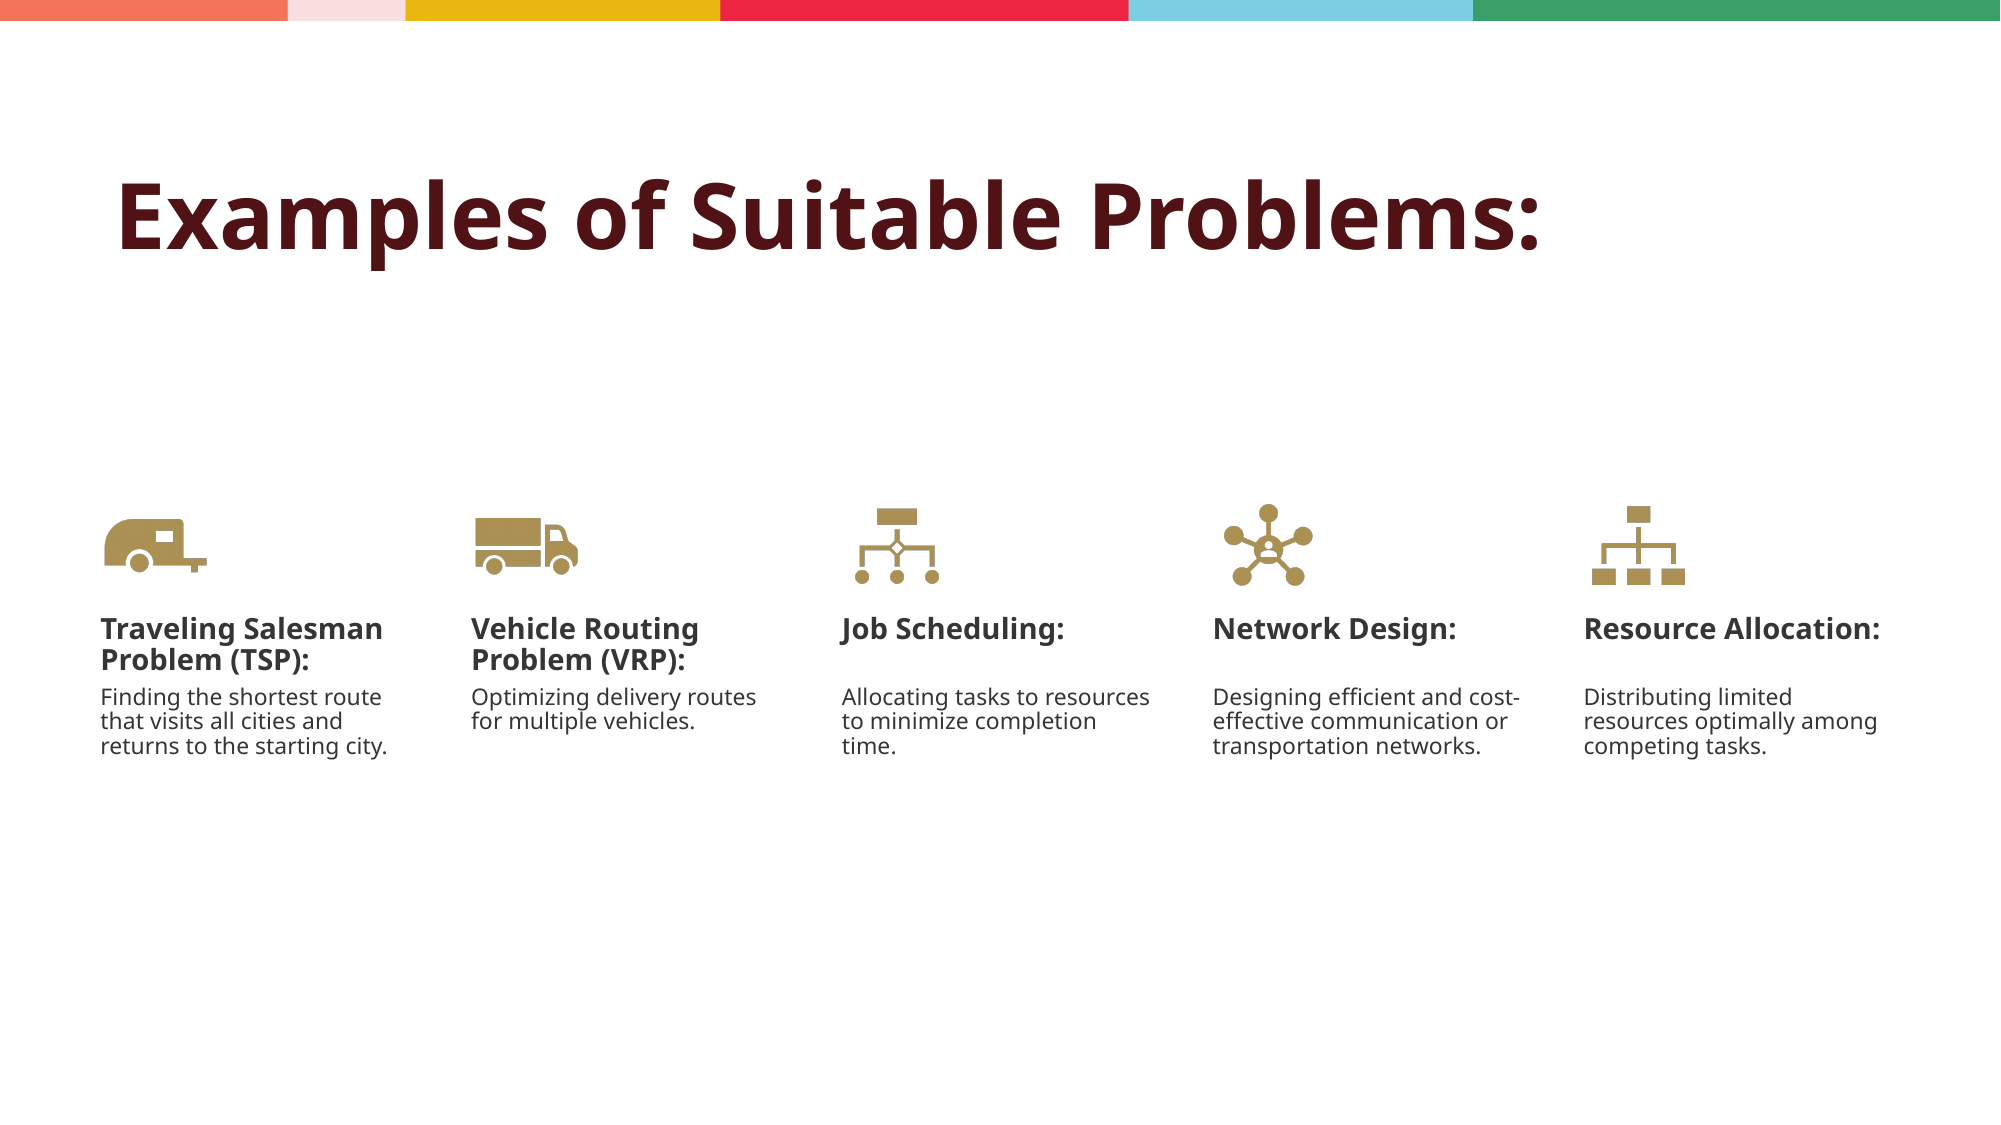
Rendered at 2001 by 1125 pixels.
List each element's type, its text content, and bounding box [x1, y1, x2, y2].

picture [0, 0, 2000, 21]
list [99, 298, 1901, 994]
title Examples of Suitable Problems: [99, 59, 1900, 278]
